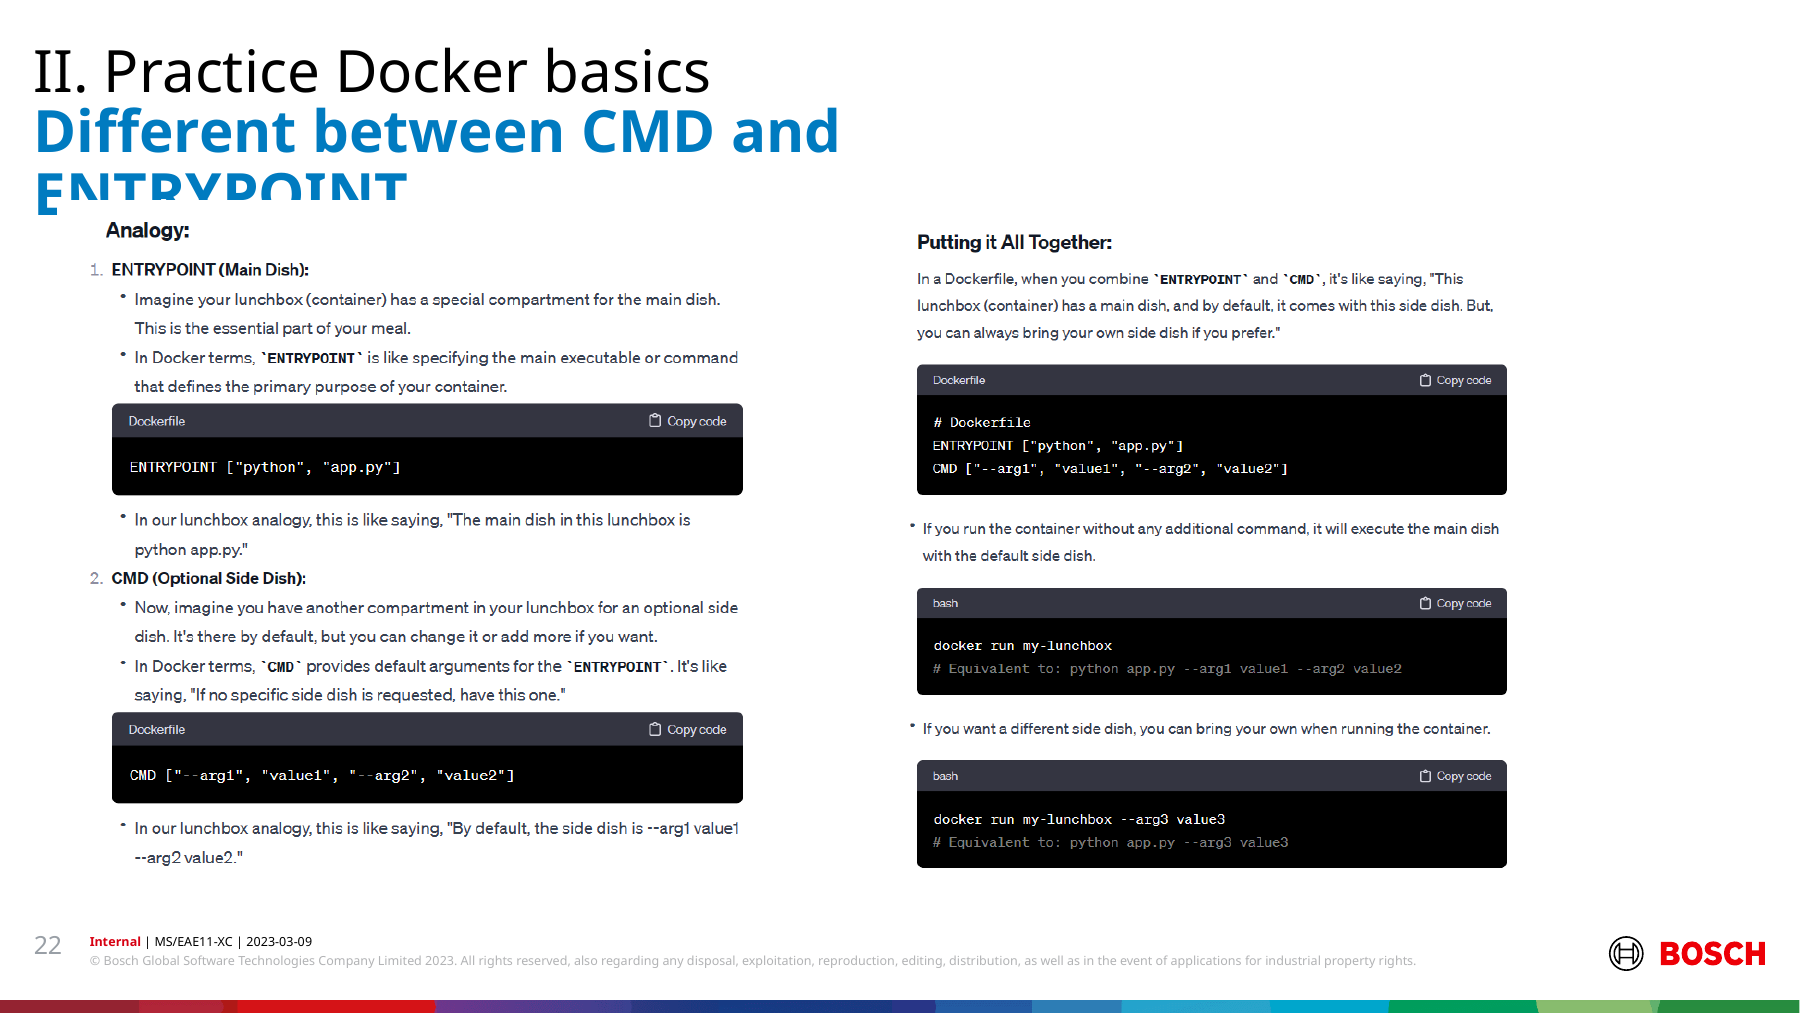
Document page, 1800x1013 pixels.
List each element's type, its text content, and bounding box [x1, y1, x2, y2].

picture [57, 200, 798, 888]
slide_number 22 [33, 929, 81, 997]
picture [0, 1000, 1270, 1013]
list II. Practice Docker basics [33, 42, 1766, 107]
title Different between CMD and ENTRYPOINT [33, 107, 1200, 167]
picture [899, 223, 1550, 883]
picture [1388, 1000, 1800, 1013]
